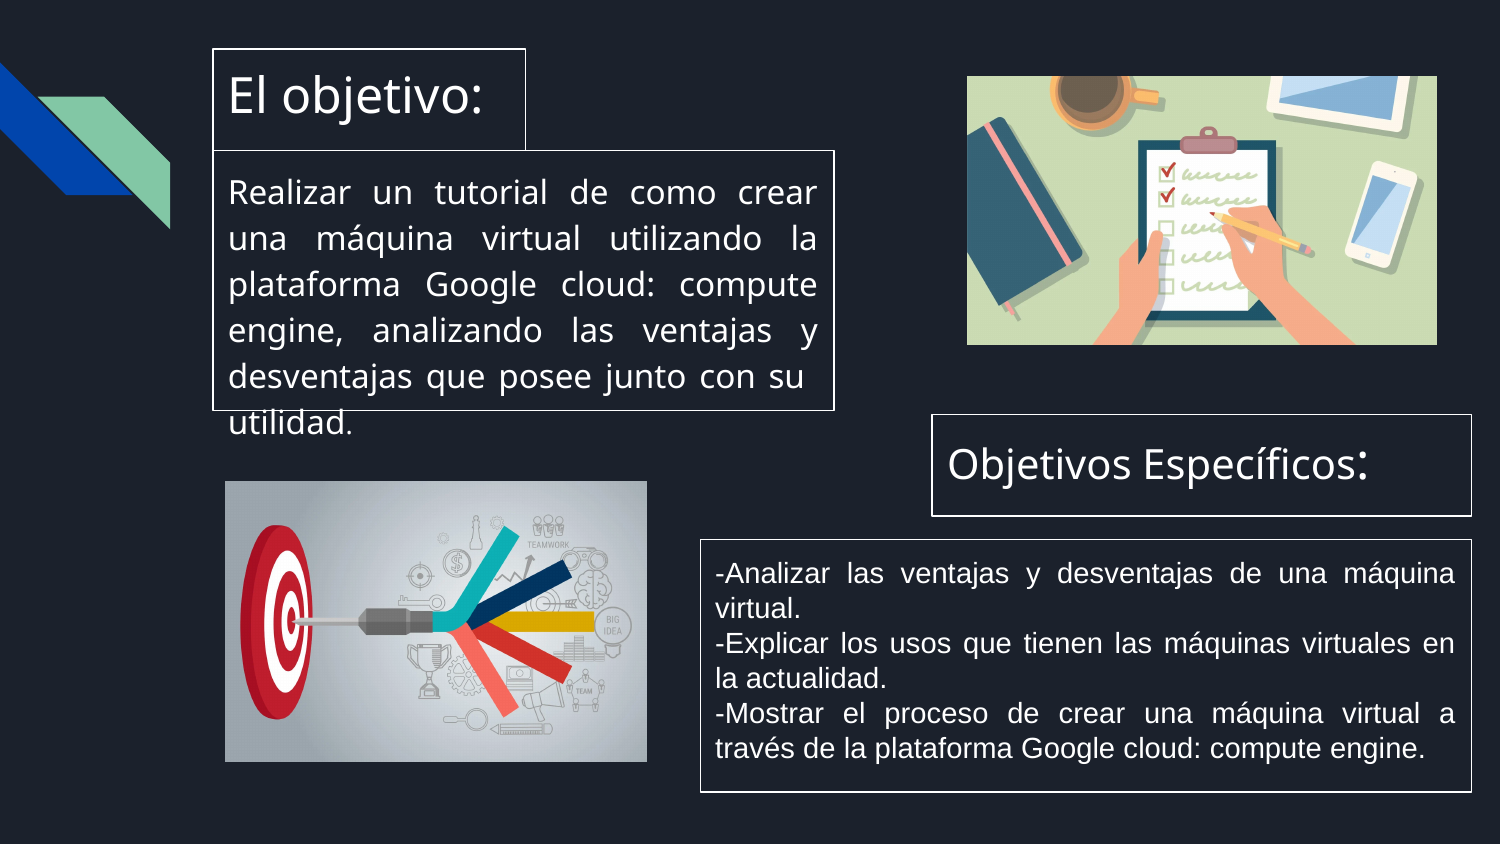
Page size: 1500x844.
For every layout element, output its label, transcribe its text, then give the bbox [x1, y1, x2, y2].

title Objetivos Específicos: [932, 414, 1472, 517]
picture [966, 76, 1437, 345]
title El objetivo: [212, 48, 526, 150]
text_box -Analizar las ventajas y desventajas de una máquina virtual. -Explicar los usos que tienen las máquinas virtuales en la actualidad. -Mostrar el proceso de crear una máquina virtual a través de la plataforma Google cloud: compute engine. [700, 539, 1472, 793]
list Realizar un tutorial de como crear una máquina virtual utilizando la plataforma Google cloud: compute engine, analizando las ventajas y desventajas que posee junto con su utilidad. [212, 150, 834, 411]
picture [225, 480, 647, 763]
